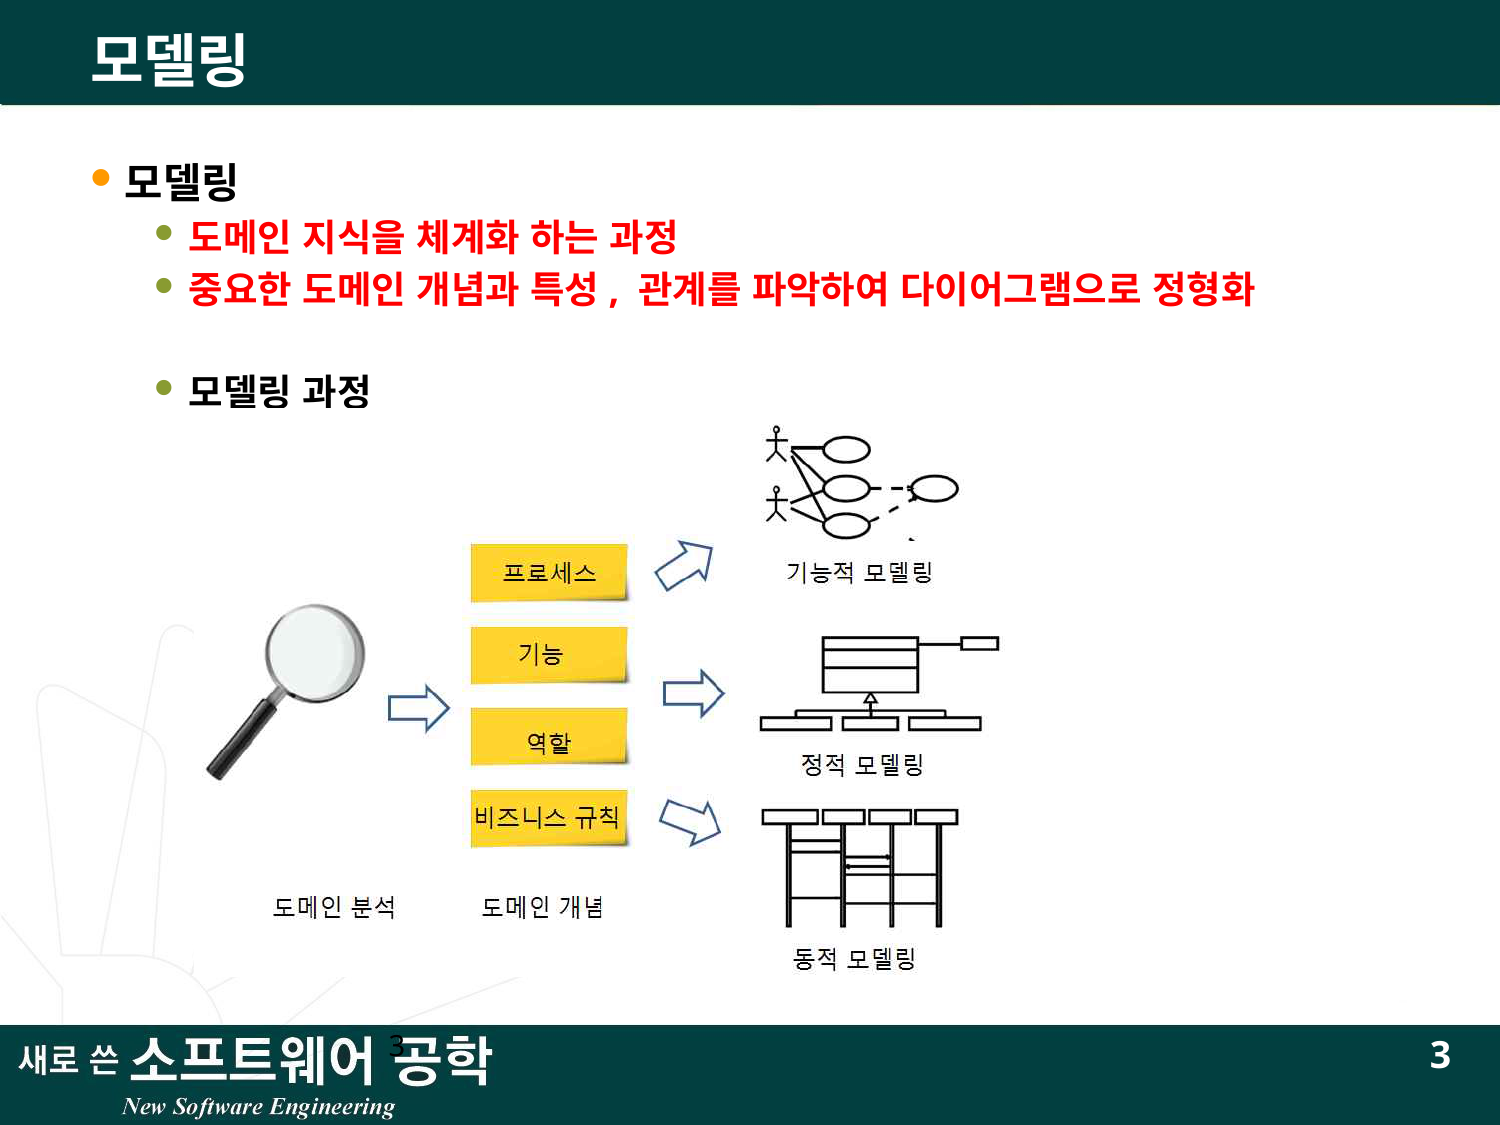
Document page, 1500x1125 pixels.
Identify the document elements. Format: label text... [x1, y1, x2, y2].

slide_number 3 [70, 1019, 421, 1098]
picture [0, 0, 1500, 1125]
list 모델링 도메인 지식을 체계화 하는 과정 중요한 도메인 개념과 특성, 관계를 파악하여 다이어그램으로 정형화 모델링 과정 [74, 148, 1426, 1006]
title 모델링 [74, 13, 1426, 106]
